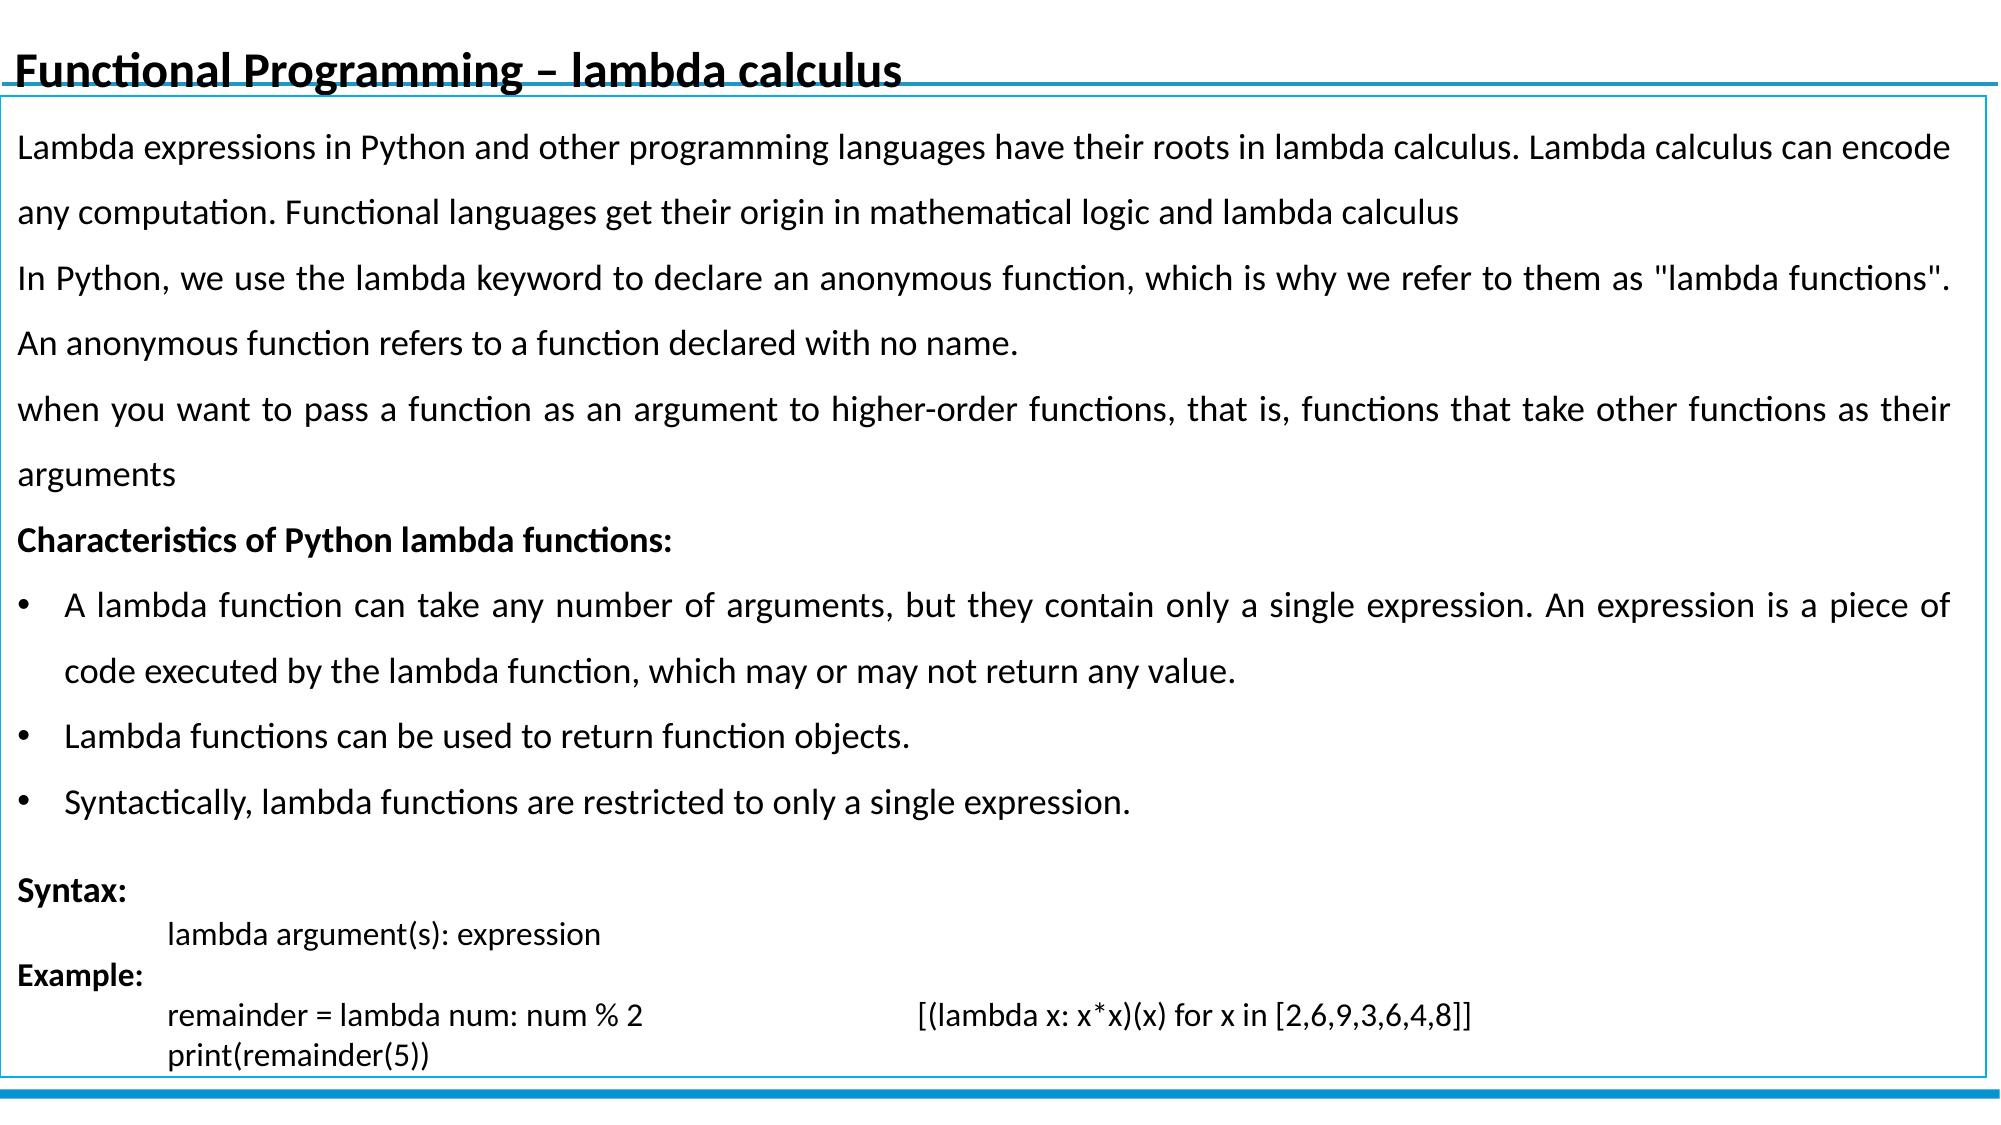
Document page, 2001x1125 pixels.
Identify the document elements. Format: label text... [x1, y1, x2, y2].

text_box [0, 1089, 2000, 1099]
text_box Functional Programming – lambda calculus [14, 7, 1986, 95]
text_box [0, 96, 1986, 1084]
